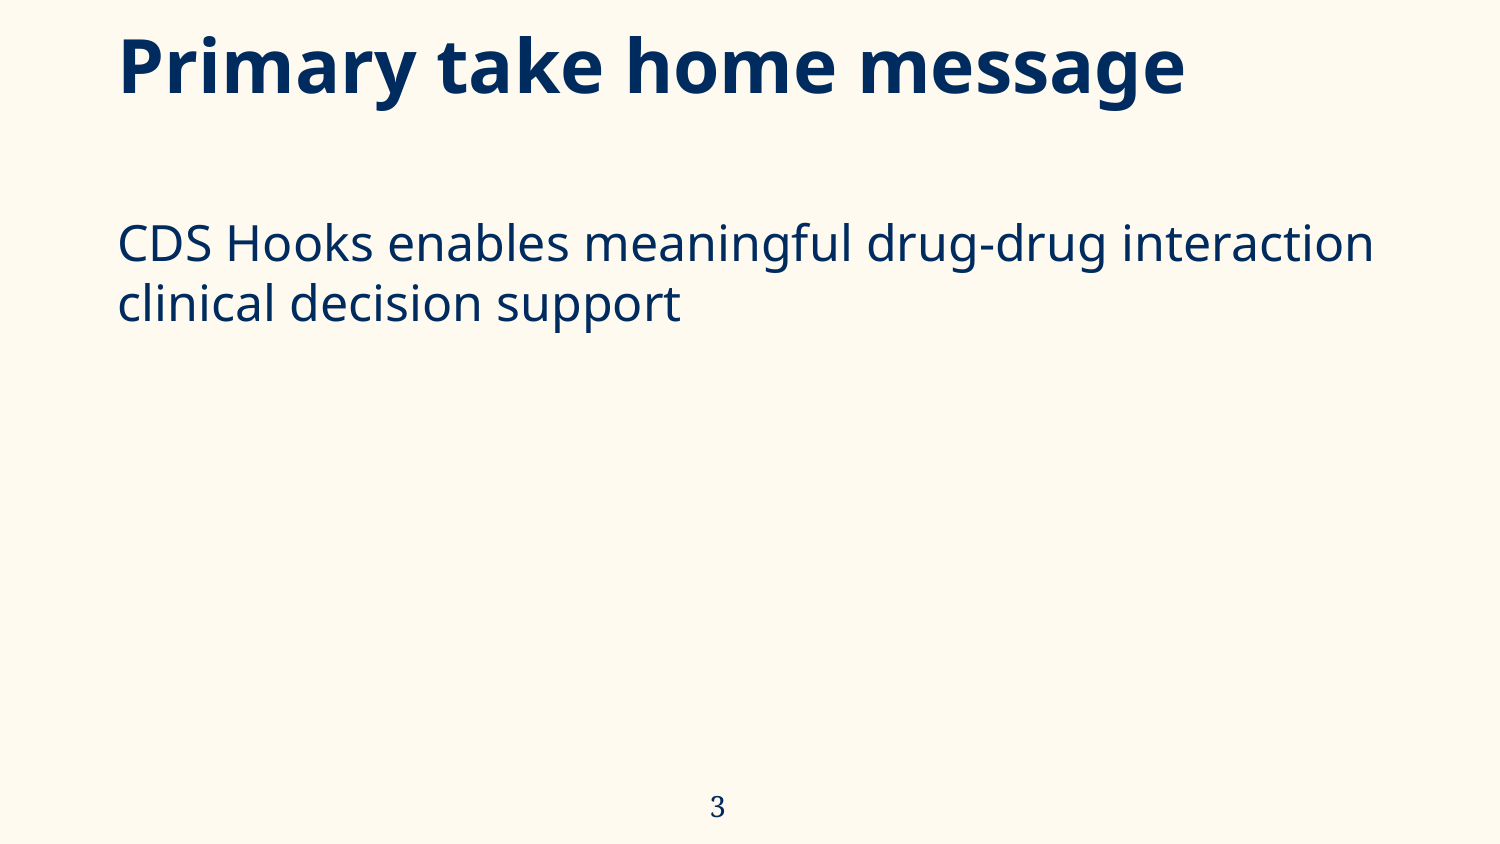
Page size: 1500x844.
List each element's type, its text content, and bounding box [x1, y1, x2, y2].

list CDS Hooks enables meaningful drug-drug interaction clinical decision support [102, 131, 1403, 699]
title Primary take home message [102, 11, 1403, 115]
